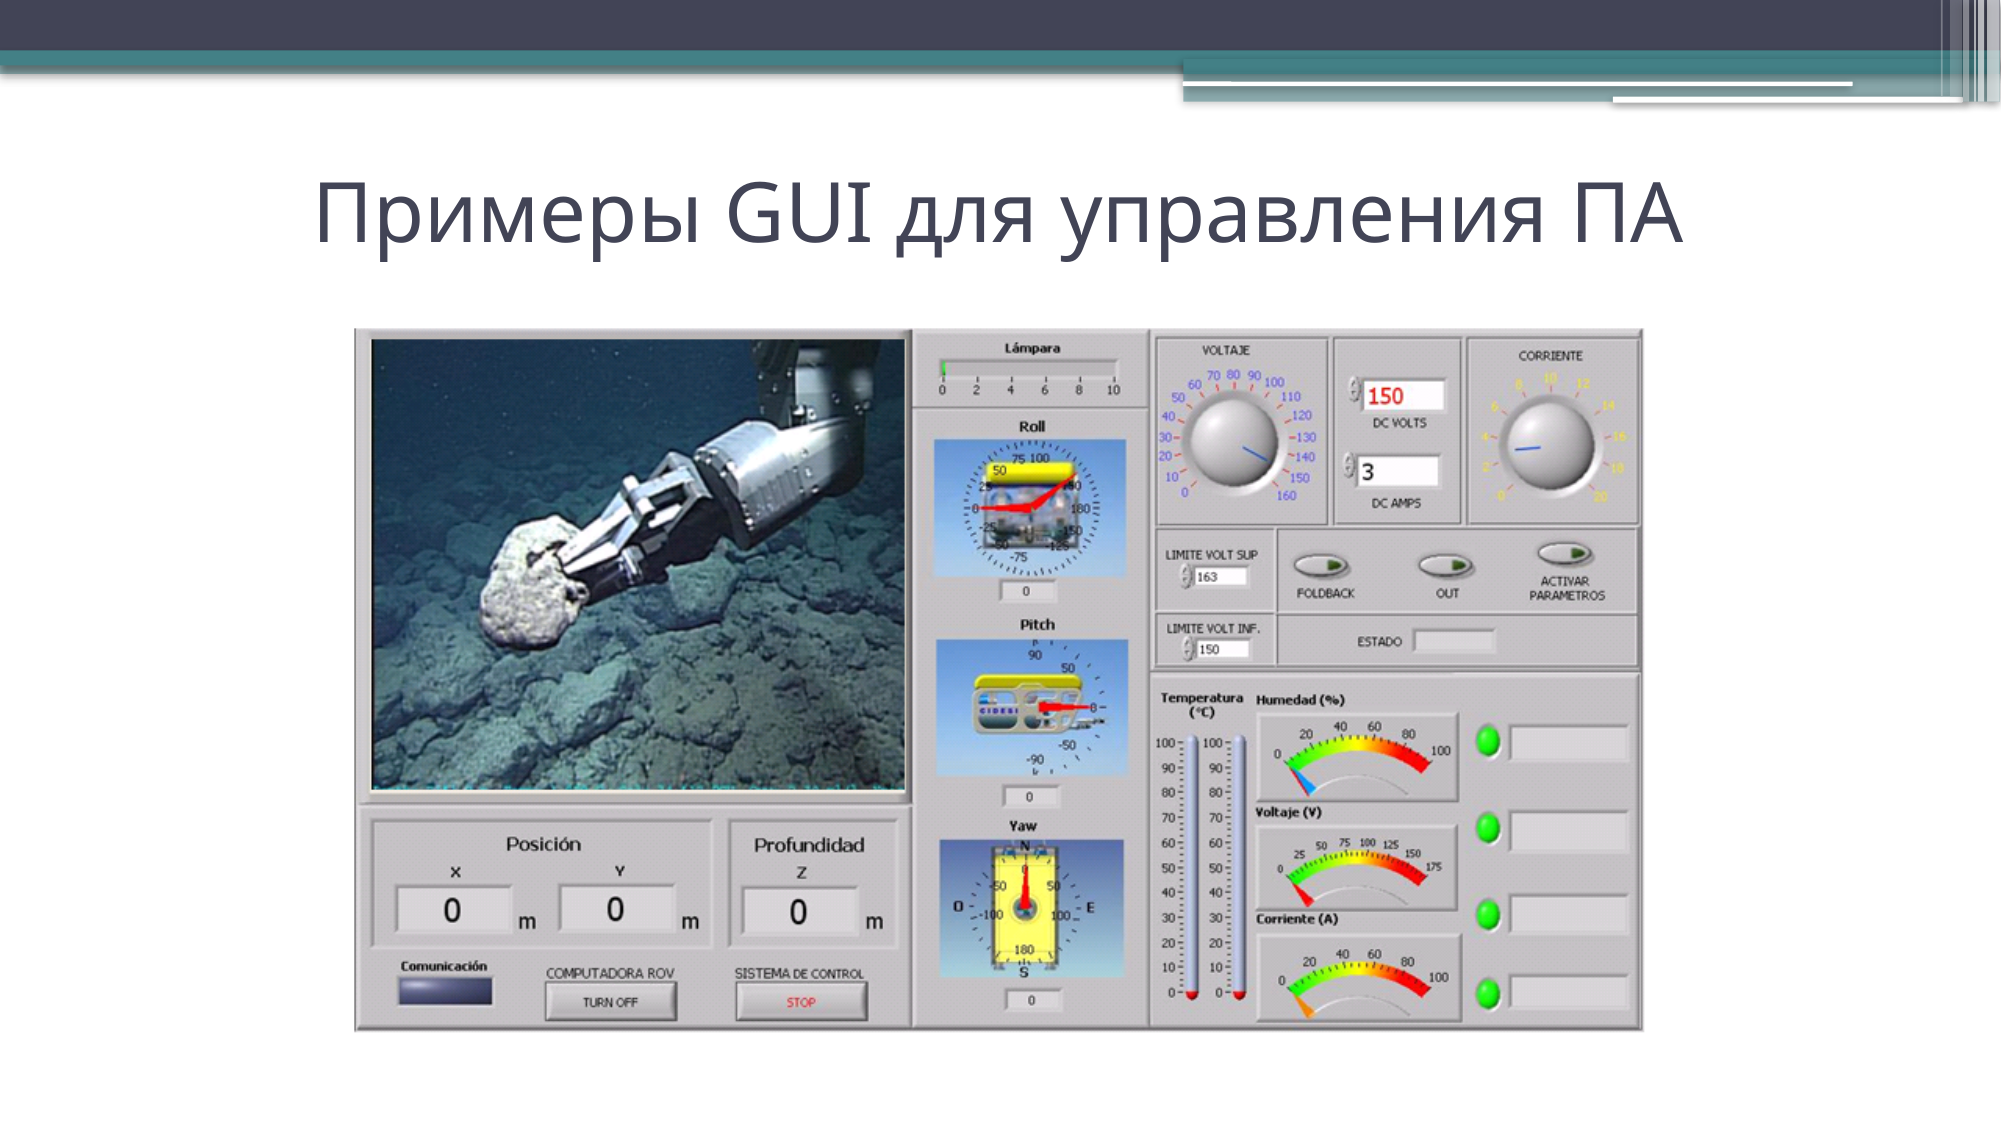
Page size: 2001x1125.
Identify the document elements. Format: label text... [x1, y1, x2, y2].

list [353, 327, 1647, 1034]
title Примеры GUI для управления ПА [98, 122, 1899, 298]
